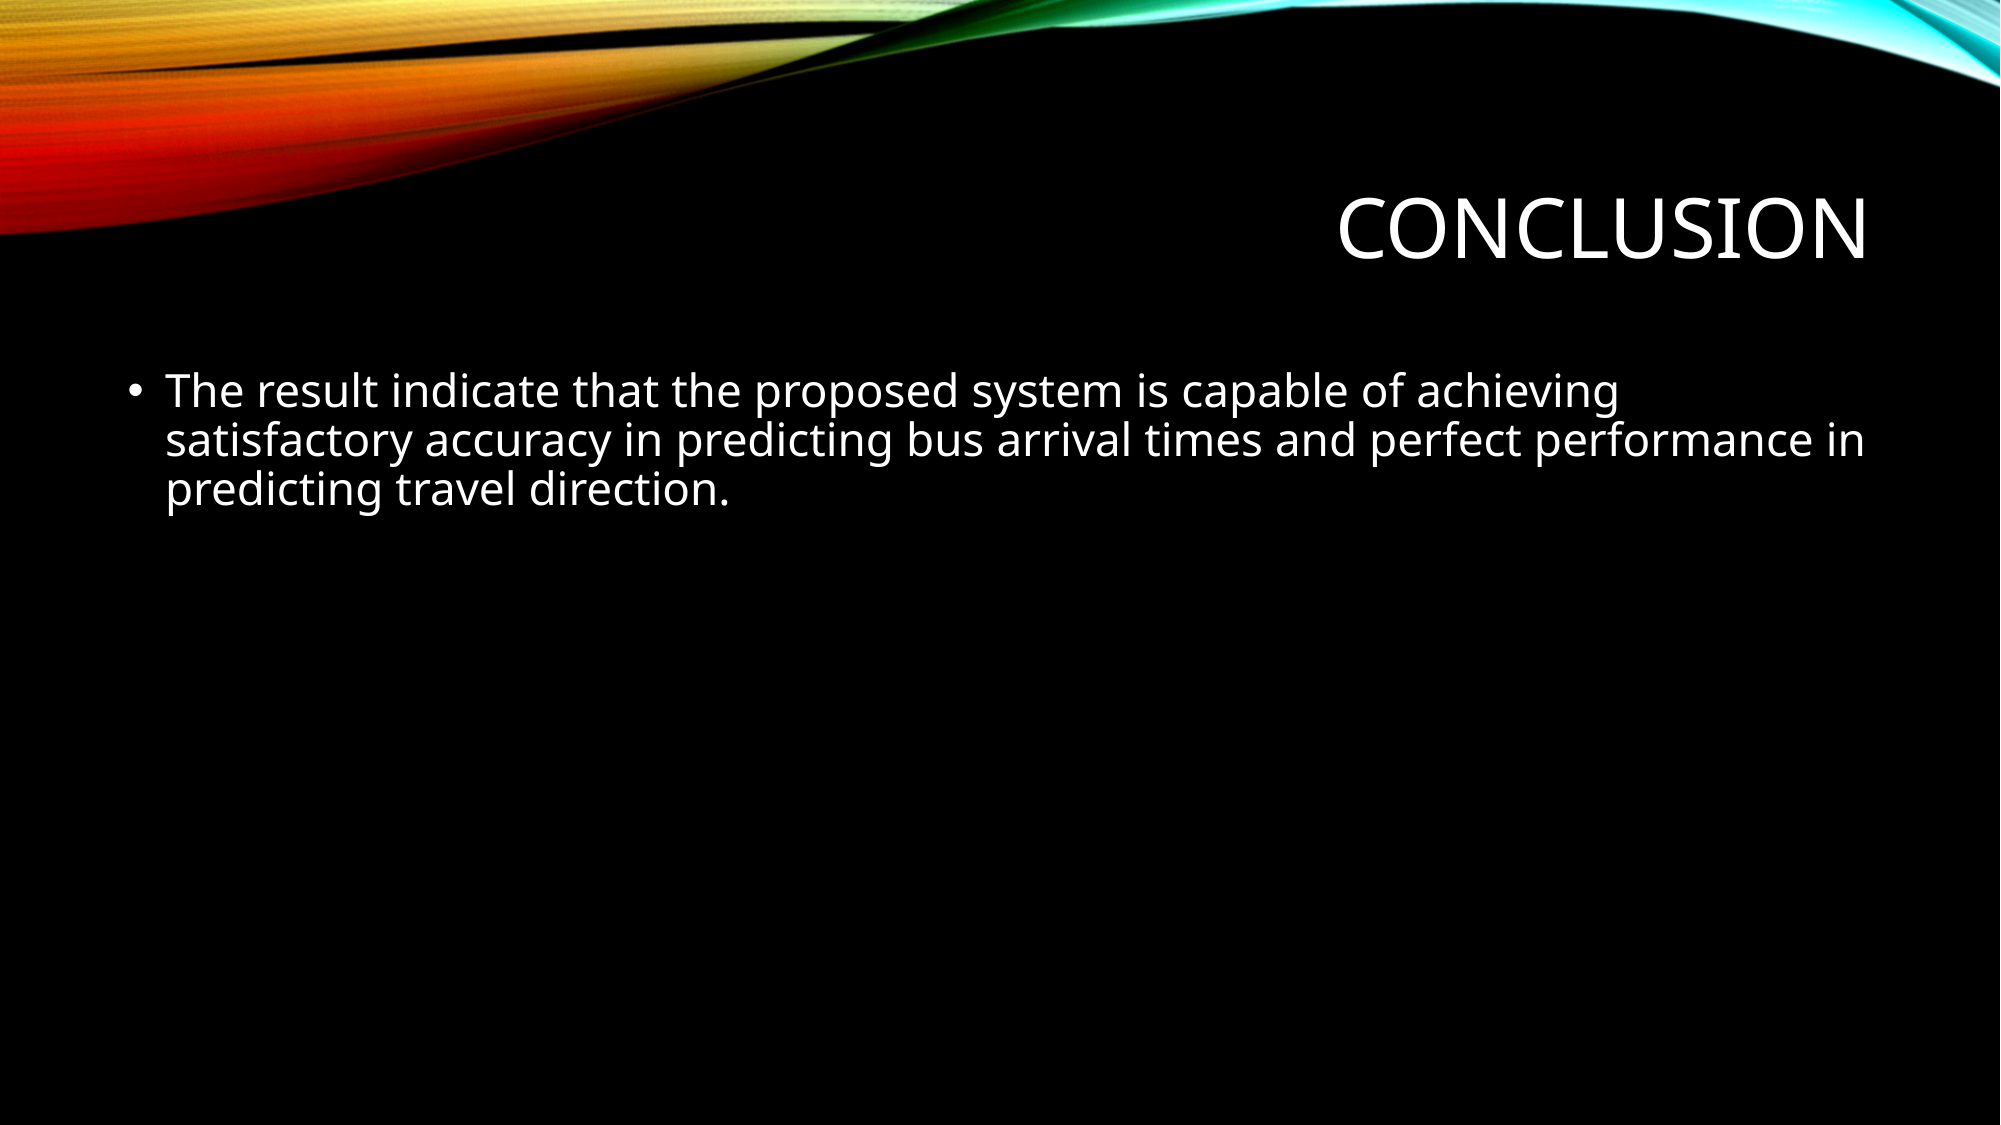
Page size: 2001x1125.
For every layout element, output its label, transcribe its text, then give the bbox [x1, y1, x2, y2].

list The result indicate that the proposed system is capable of achieving satisfactory accuracy in predicting bus arrival times and perfect performance in predicting travel direction. [112, 360, 1888, 1021]
picture [0, 0, 2000, 237]
title Conclusion [474, 125, 1888, 338]
